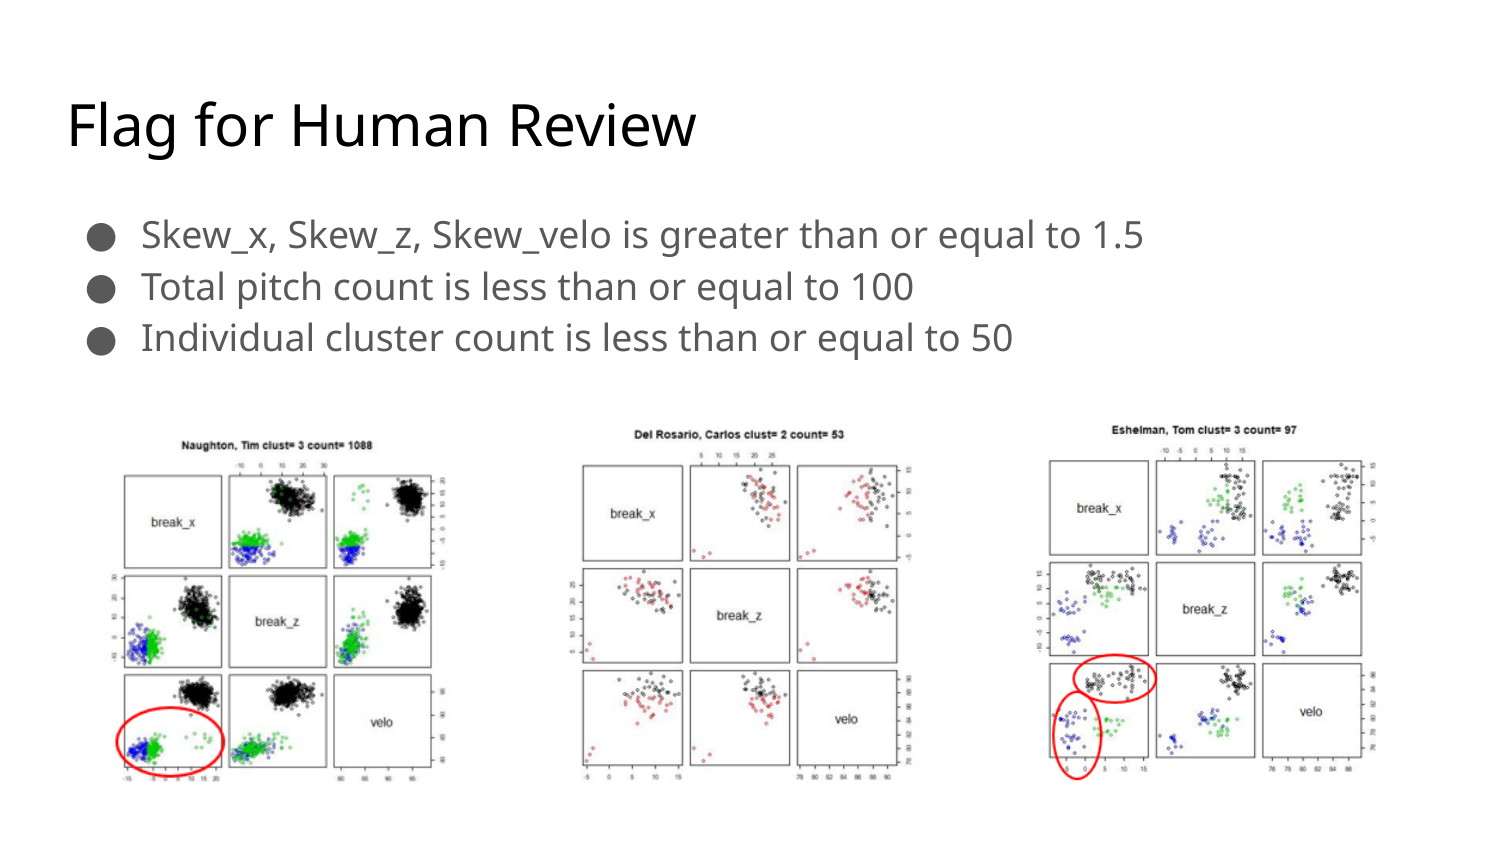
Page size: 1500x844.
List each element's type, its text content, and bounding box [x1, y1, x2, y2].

picture [96, 419, 453, 799]
list Skew_x, Skew_z, Skew_velo is greater than or equal to 1.5 Total pitch count is less than or equal to 100 Individual cluster count is less than or equal to 50 [51, 189, 1449, 422]
title Flag for Human Review [51, 72, 1449, 167]
picture [561, 421, 918, 798]
picture [1026, 415, 1383, 791]
